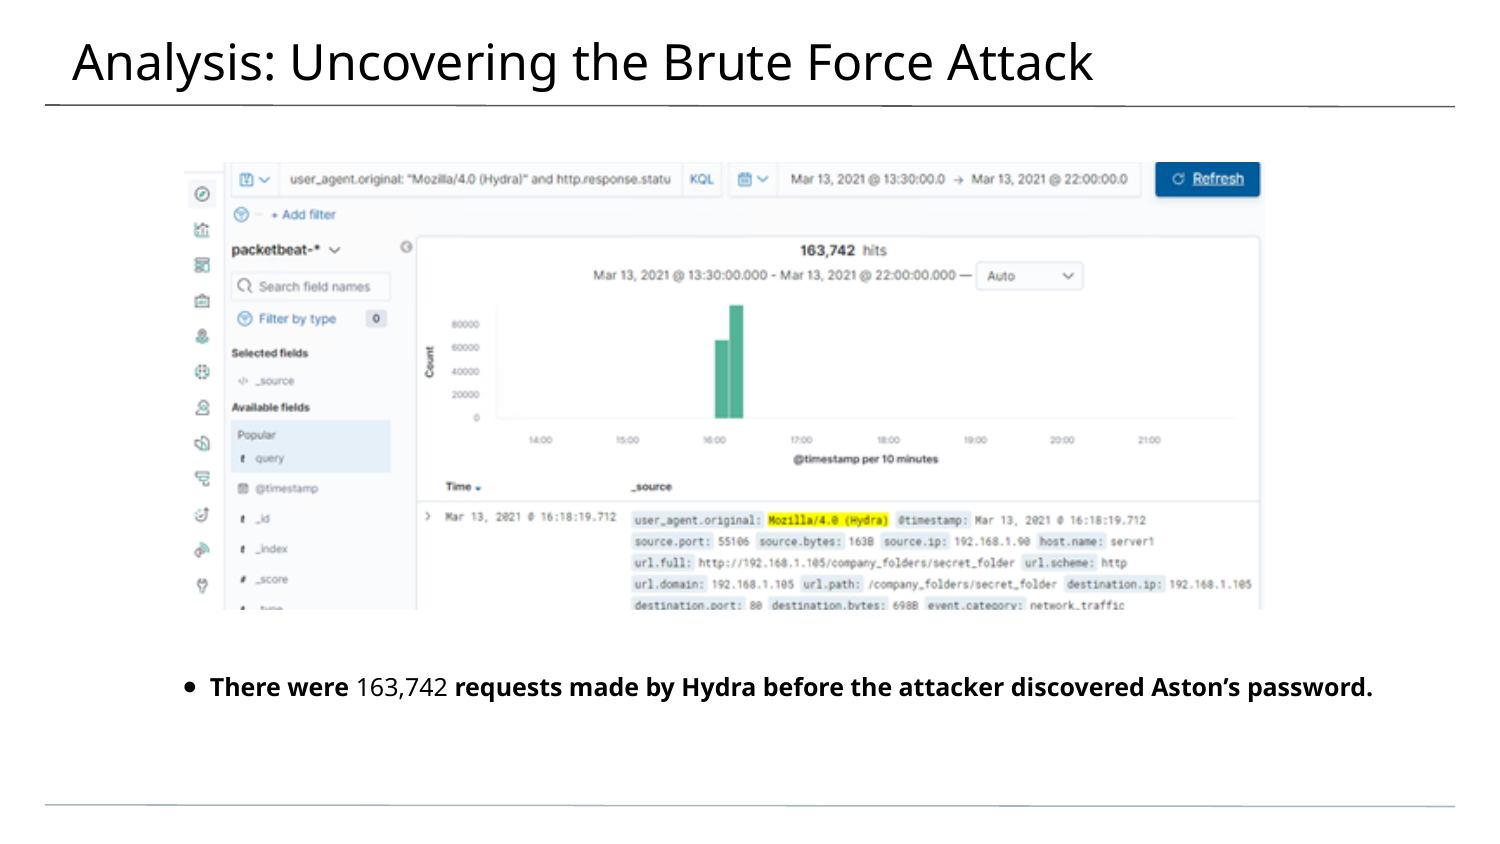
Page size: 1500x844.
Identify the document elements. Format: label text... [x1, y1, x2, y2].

picture [184, 162, 1266, 611]
subtitle There were 163,742 requests made by Hydra before the attacker discovered Aston’s password. [82, 626, 1500, 786]
title Analysis: Uncovering the Brute Force Attack [0, 0, 1500, 88]
